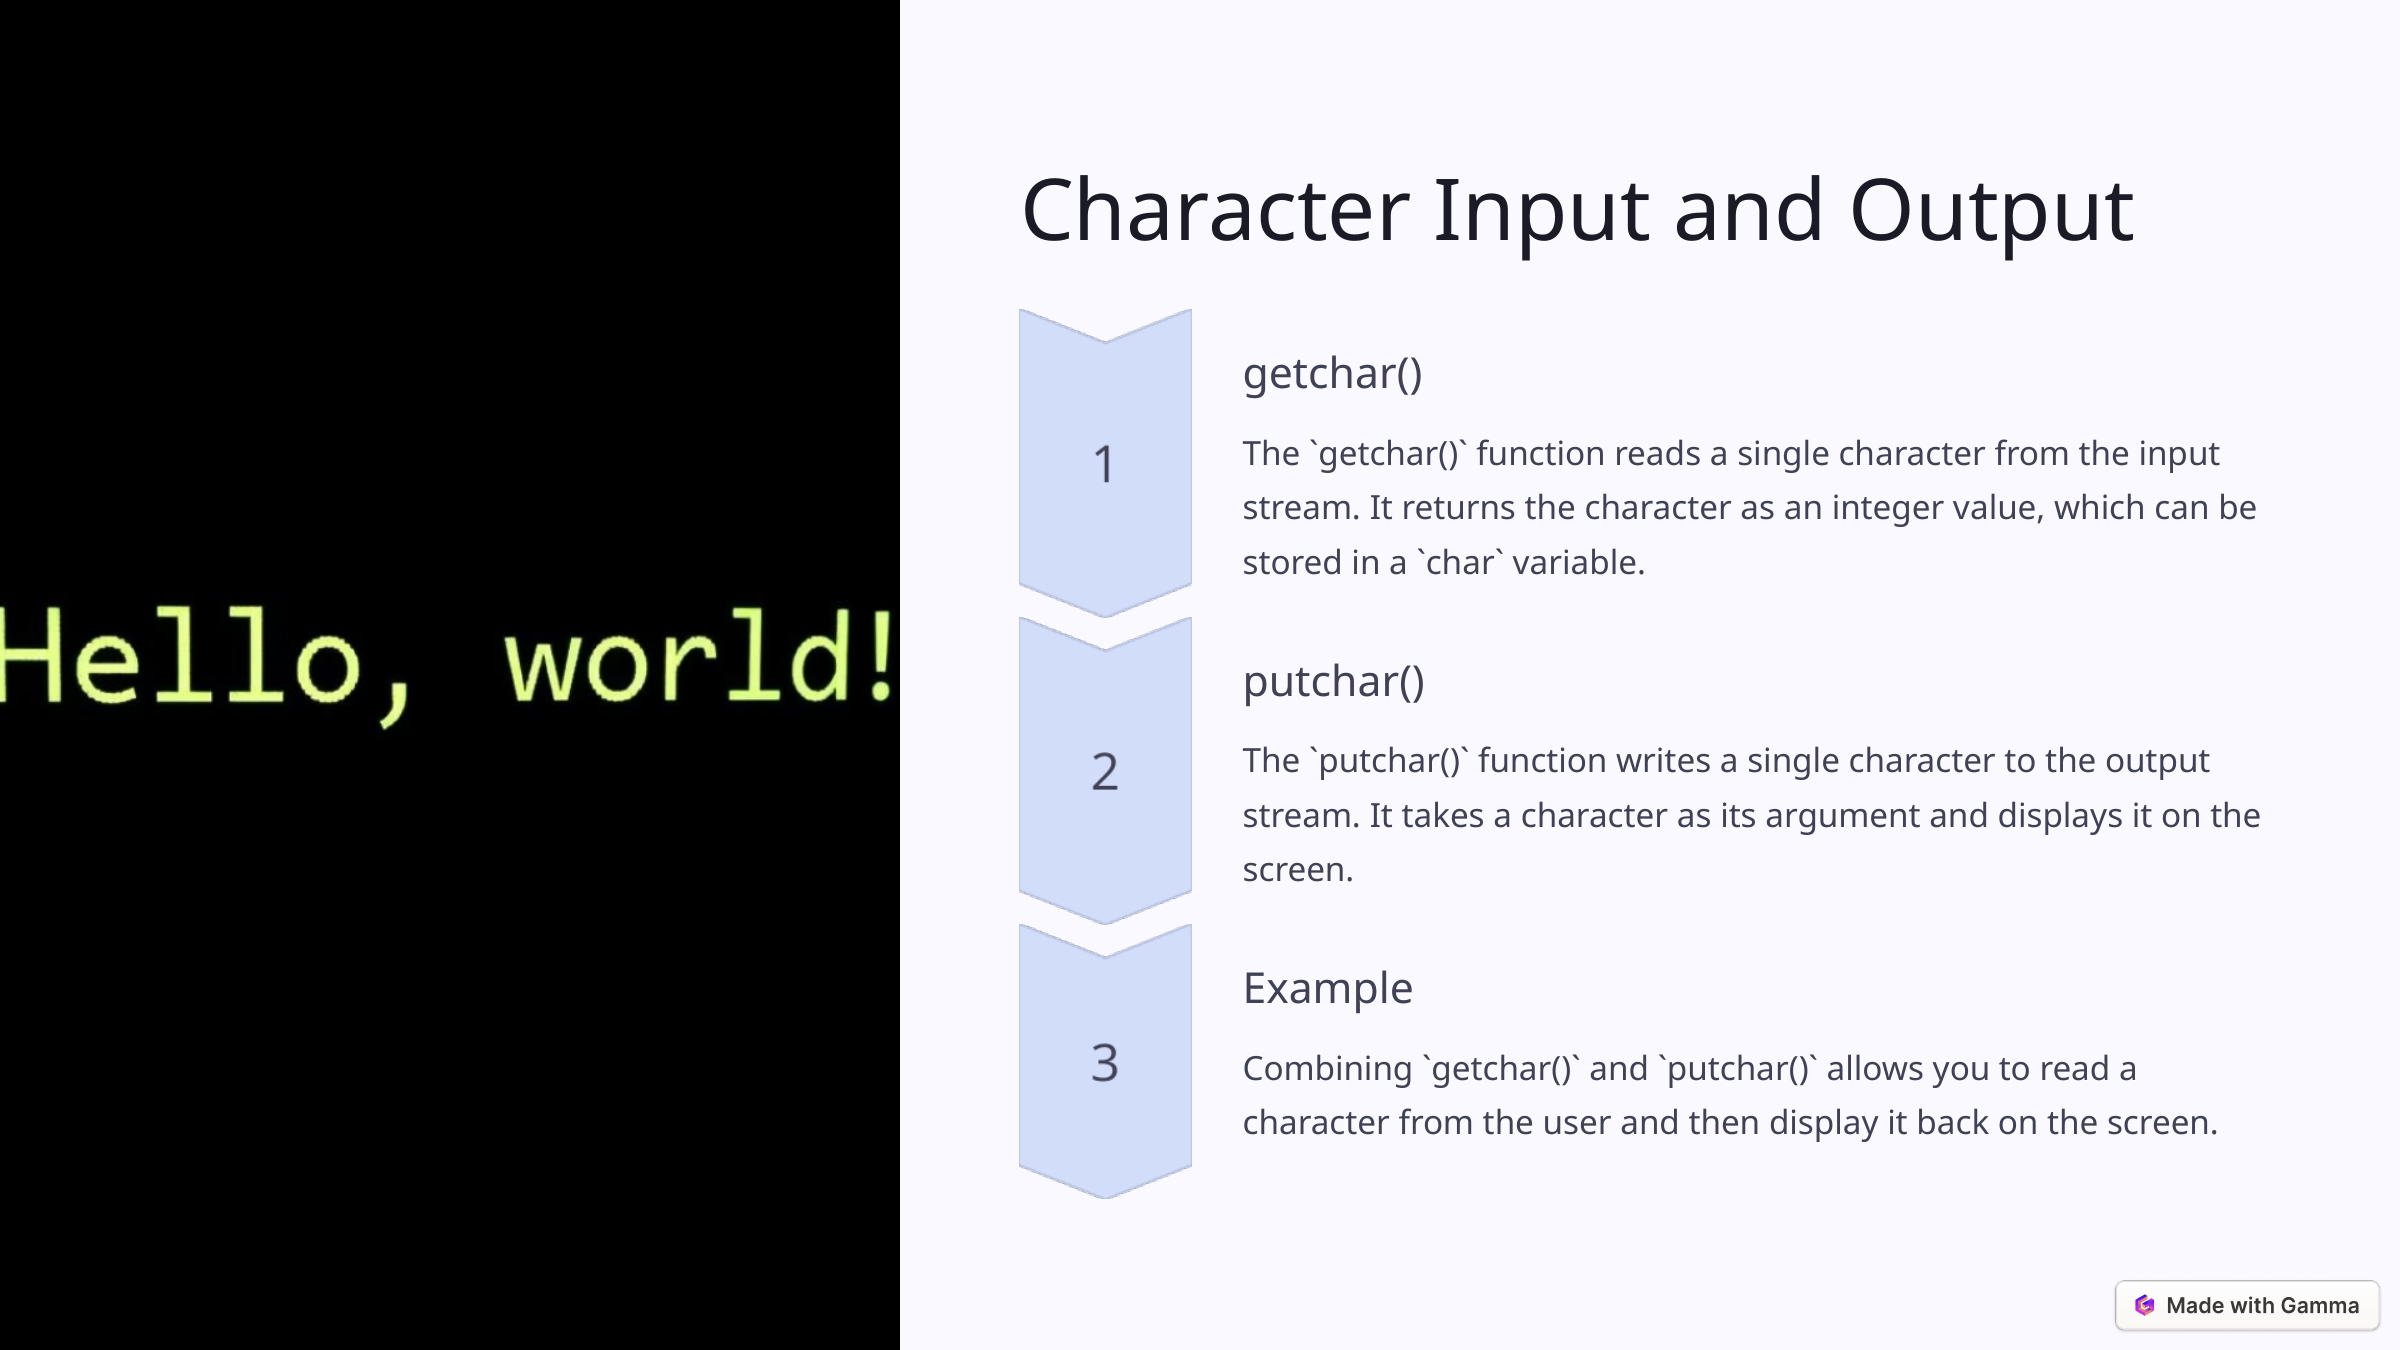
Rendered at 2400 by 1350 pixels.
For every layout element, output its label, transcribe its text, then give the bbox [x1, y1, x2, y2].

text_box The `putchar()` function writes a single character to the output stream. It takes a character as its argument and displays it on the screen. [1242, 725, 2281, 890]
text_box getchar() [1242, 344, 1671, 398]
picture [1019, 309, 1192, 1199]
text_box Combining `getchar()` and `putchar()` allows you to read a character from the user and then display it back on the screen. [1242, 1032, 2281, 1143]
text_box Example [1242, 958, 1671, 1013]
text_box putchar() [1242, 651, 1671, 705]
picture [2106, 1271, 2389, 1339]
text_box Character Input and Output [1019, 151, 2212, 259]
text_box The `getchar()` function reads a single character from the input stream. It returns the character as an integer value, which can be stored in a `char` variable. [1242, 418, 2281, 583]
picture [0, 0, 900, 1350]
